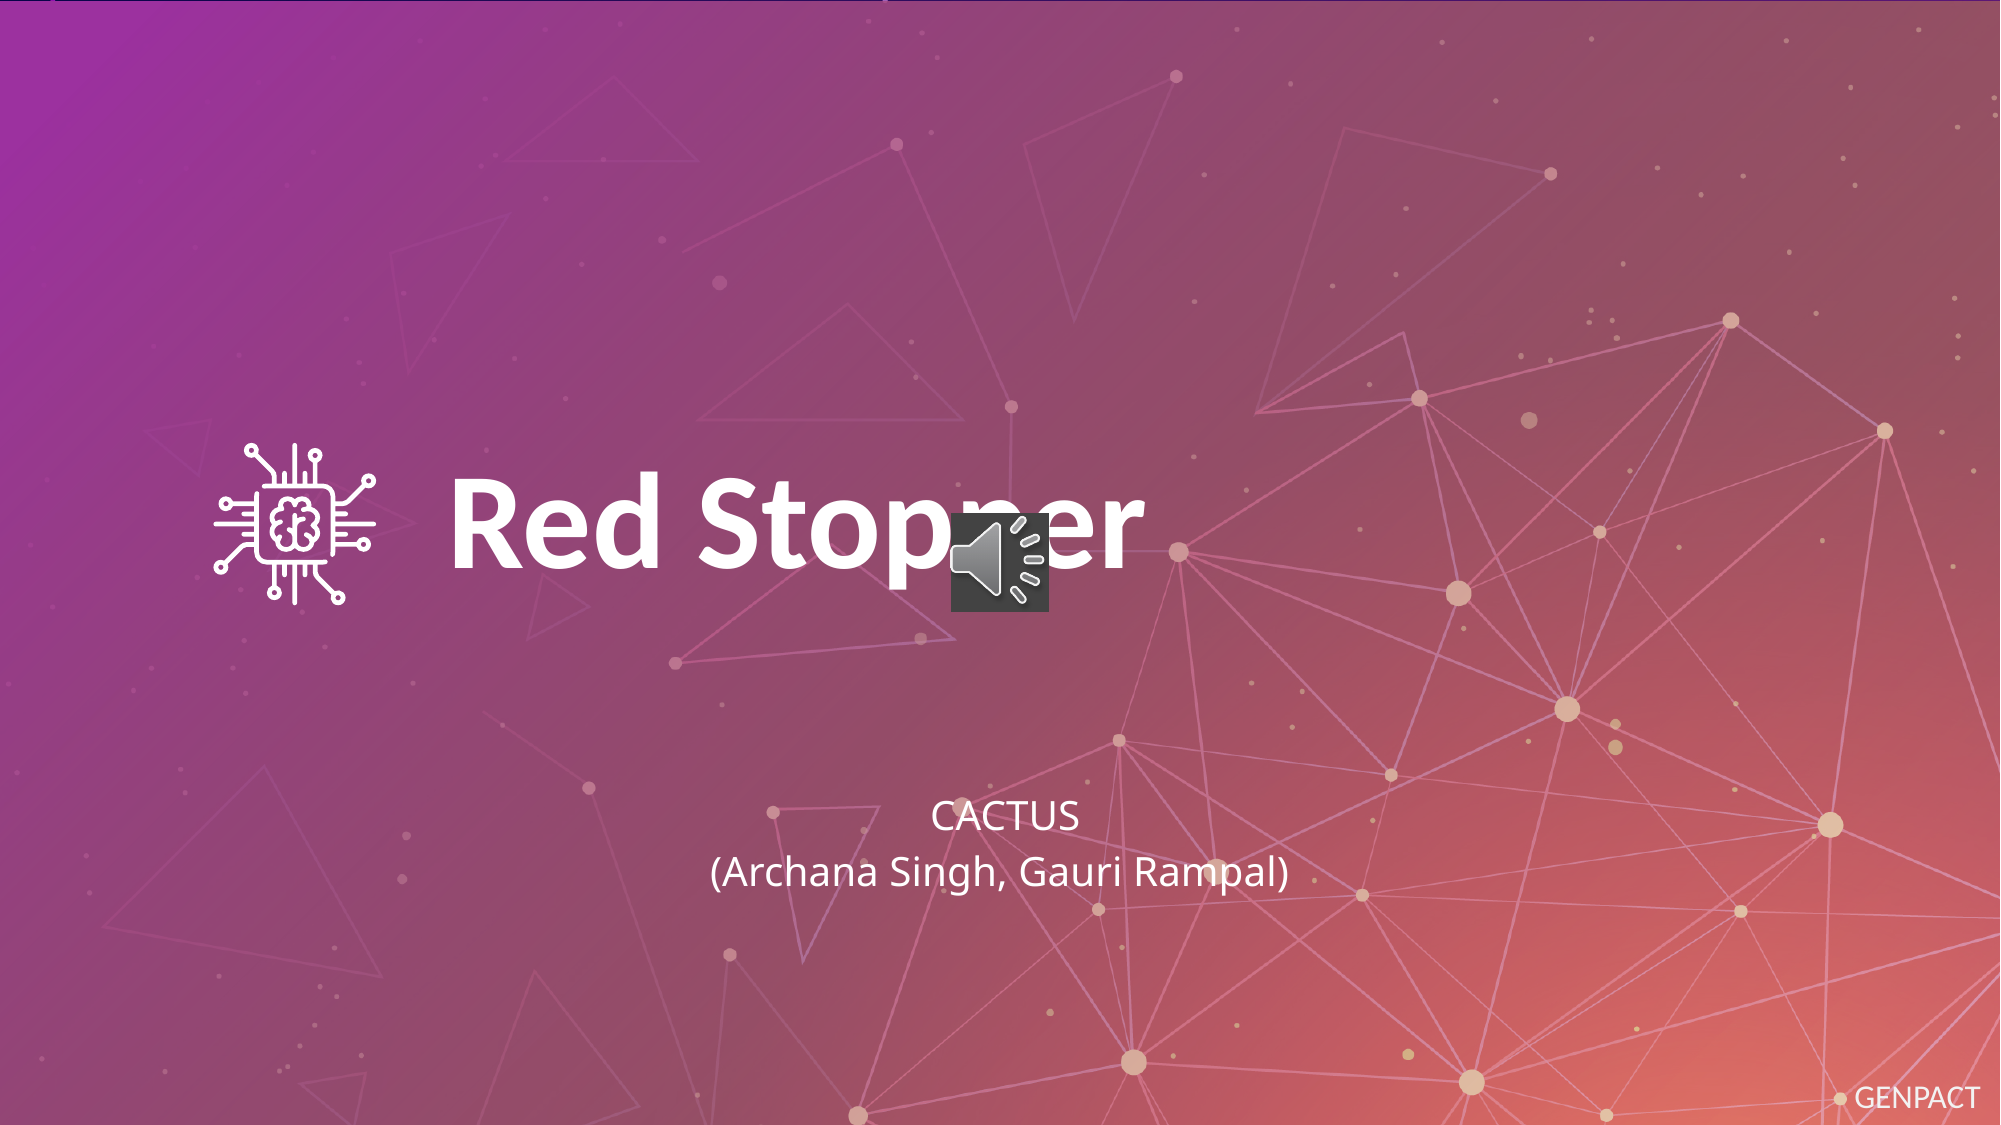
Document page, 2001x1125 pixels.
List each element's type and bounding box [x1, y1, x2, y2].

text_box [213, 441, 377, 606]
picture [0, 0, 2000, 1125]
